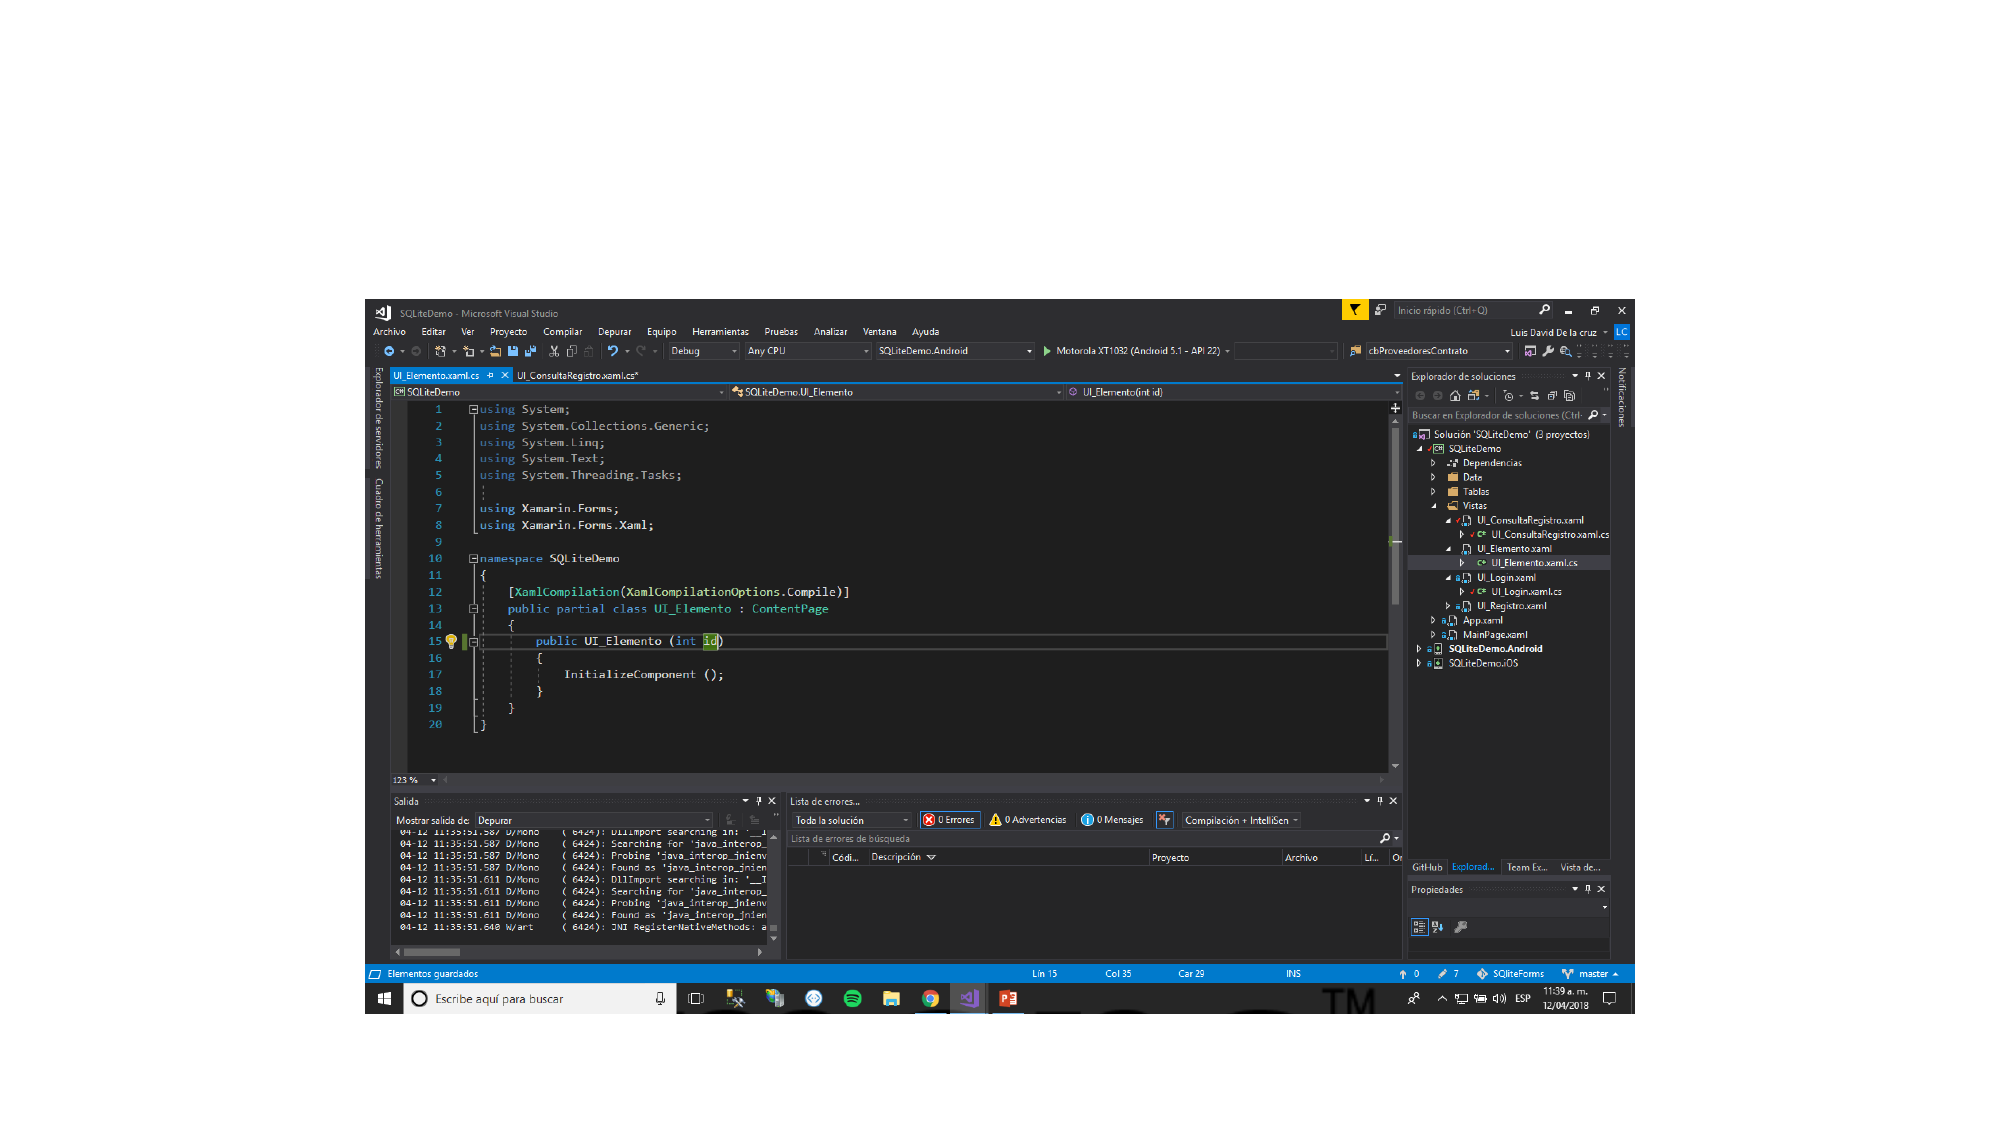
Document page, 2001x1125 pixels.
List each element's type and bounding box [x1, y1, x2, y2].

list [365, 299, 1635, 1014]
